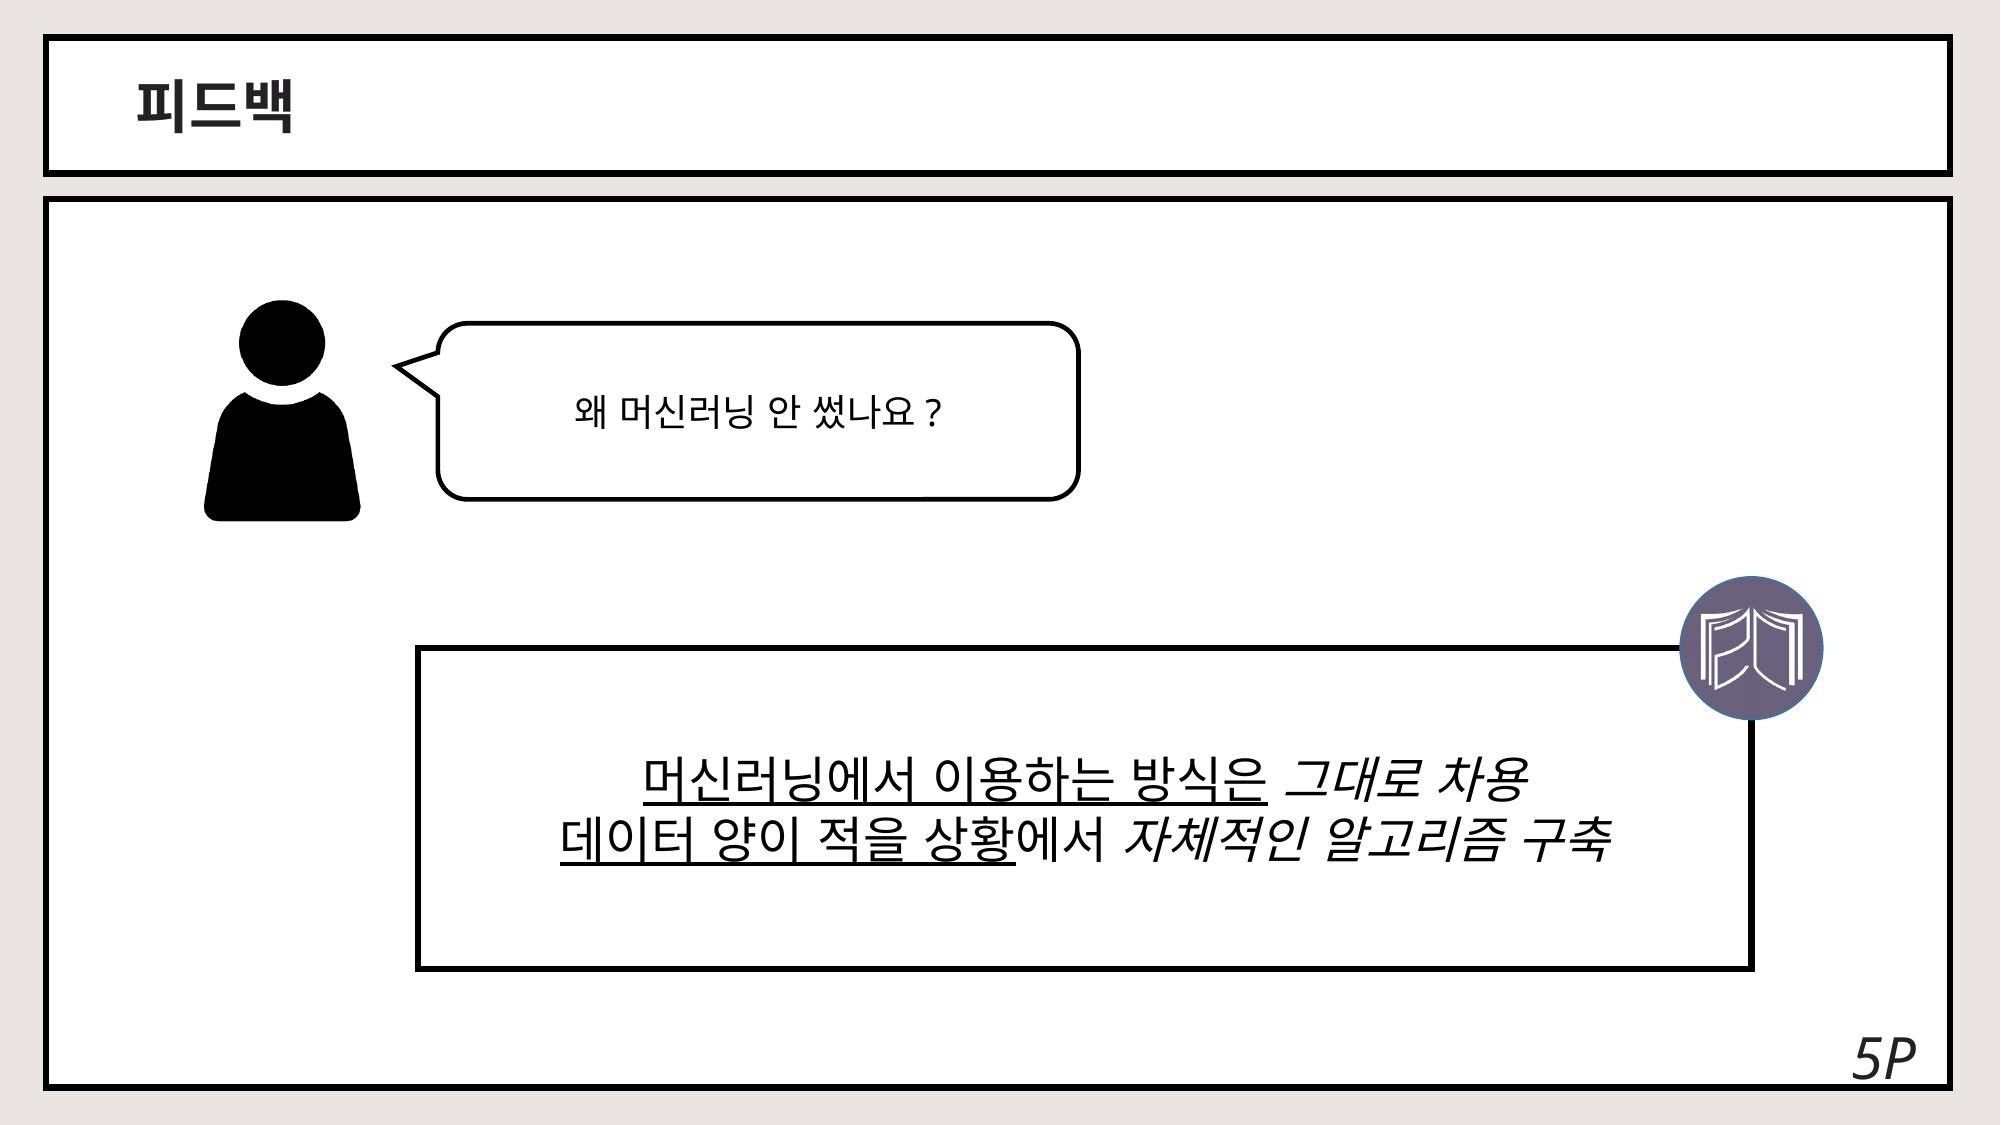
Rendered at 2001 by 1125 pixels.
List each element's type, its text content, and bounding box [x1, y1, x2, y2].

text_box 머신러닝에서 이용하는 방식은 그대로 차용 데이터 양이 적을 상황에서 자체적인 알고리즘 구축 [417, 647, 1752, 970]
text_box 5P [1799, 1013, 1967, 1125]
text_box 왜 머신러닝 안 썼나요? [418, 322, 1080, 501]
text_box [1679, 576, 1824, 721]
text_box 피드백 [45, 36, 1951, 175]
picture [146, 294, 418, 529]
text_box [45, 198, 1951, 1089]
